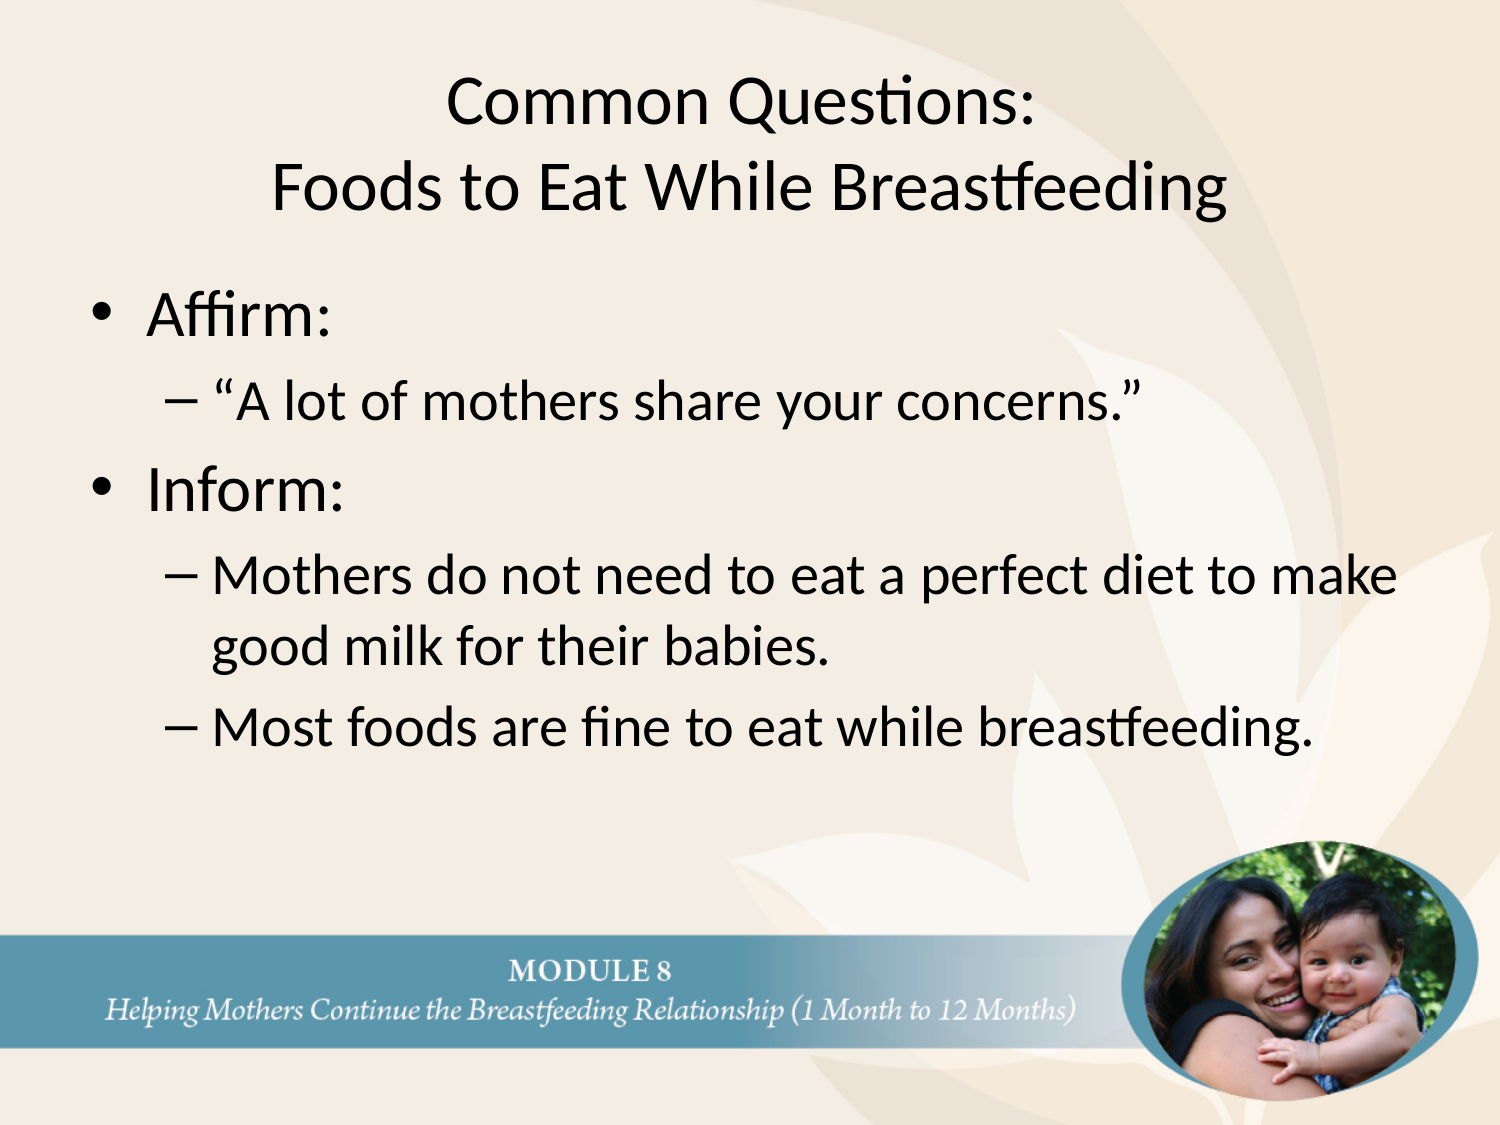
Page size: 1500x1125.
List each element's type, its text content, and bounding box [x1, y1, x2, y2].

title Common Questions: Foods to Eat While Breastfeeding [75, 45, 1425, 233]
picture [0, 0, 1500, 1125]
list Affirm: “A lot of mothers share your concerns.” Inform: Mothers do not need to eat a perfect diet to make good milk for their babies. Most foods are fine to eat while breastfeeding. [75, 262, 1425, 1005]
